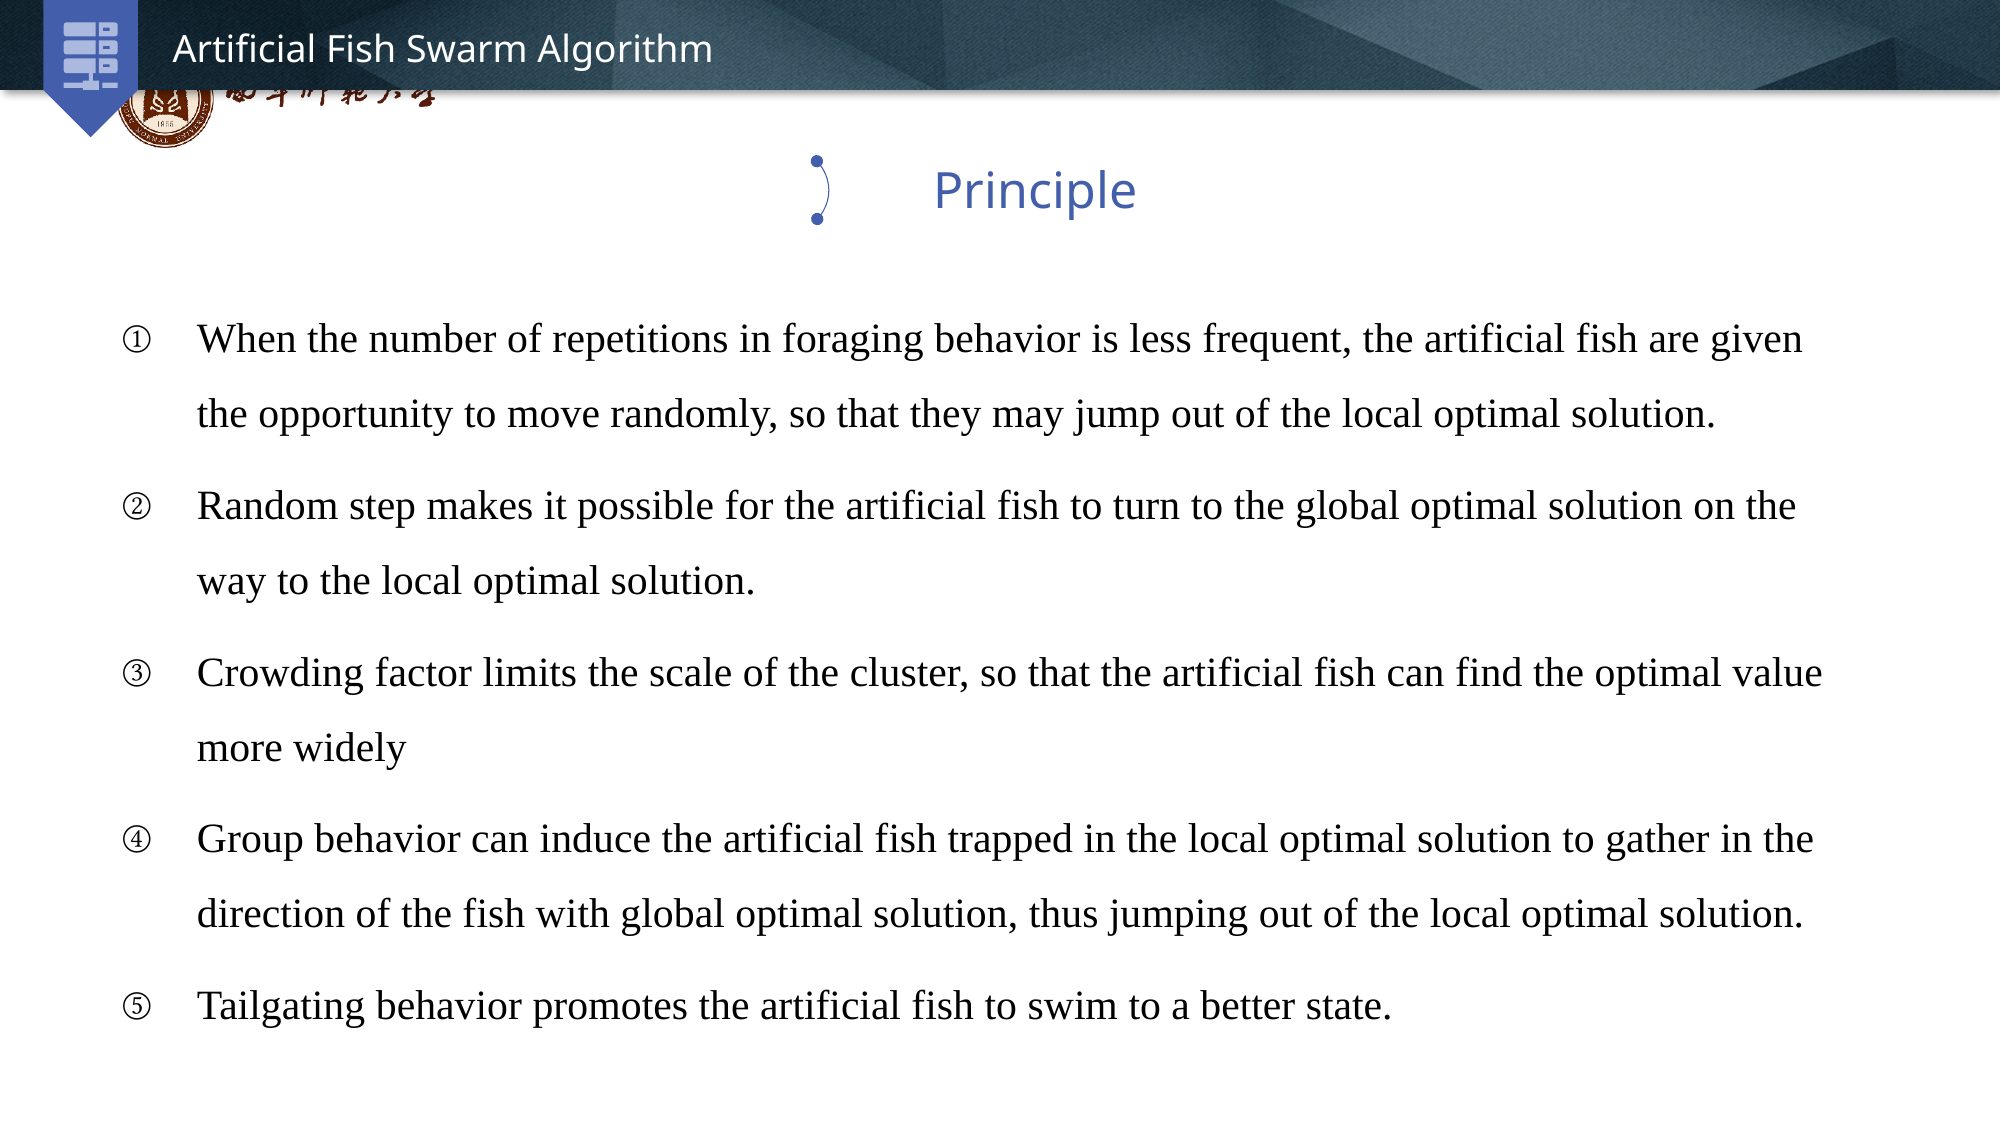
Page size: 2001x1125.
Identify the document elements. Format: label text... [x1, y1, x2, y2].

text_box [787, 155, 830, 226]
text_box Artificial Fish Swarm Algorithm [161, 19, 882, 76]
text_box Principle [881, 160, 1189, 217]
picture [91, 91, 453, 150]
text_box [0, 0, 43, 91]
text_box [43, 0, 138, 138]
text_box [138, 0, 2000, 91]
text_box When the number of repetitions in foraging behavior is less frequent, the artificial fish are given the opportunity to move randomly, so that they may jump out of the local optimal solution. Random step makes it possible for the artificial fish to turn to the global optimal solution on the way to the local optimal solution. Crowding factor limits the scale of the cluster, so that the artificial fish can find the optimal value more widely Group behavior can induce the artificial fish trapped in the local optimal solution to gather in the direction of the fish with global optimal solution, thus jumping out of the local optimal solution. Tailgating behavior promotes the artificial fish to swim to a better state. [107, 278, 1863, 1036]
